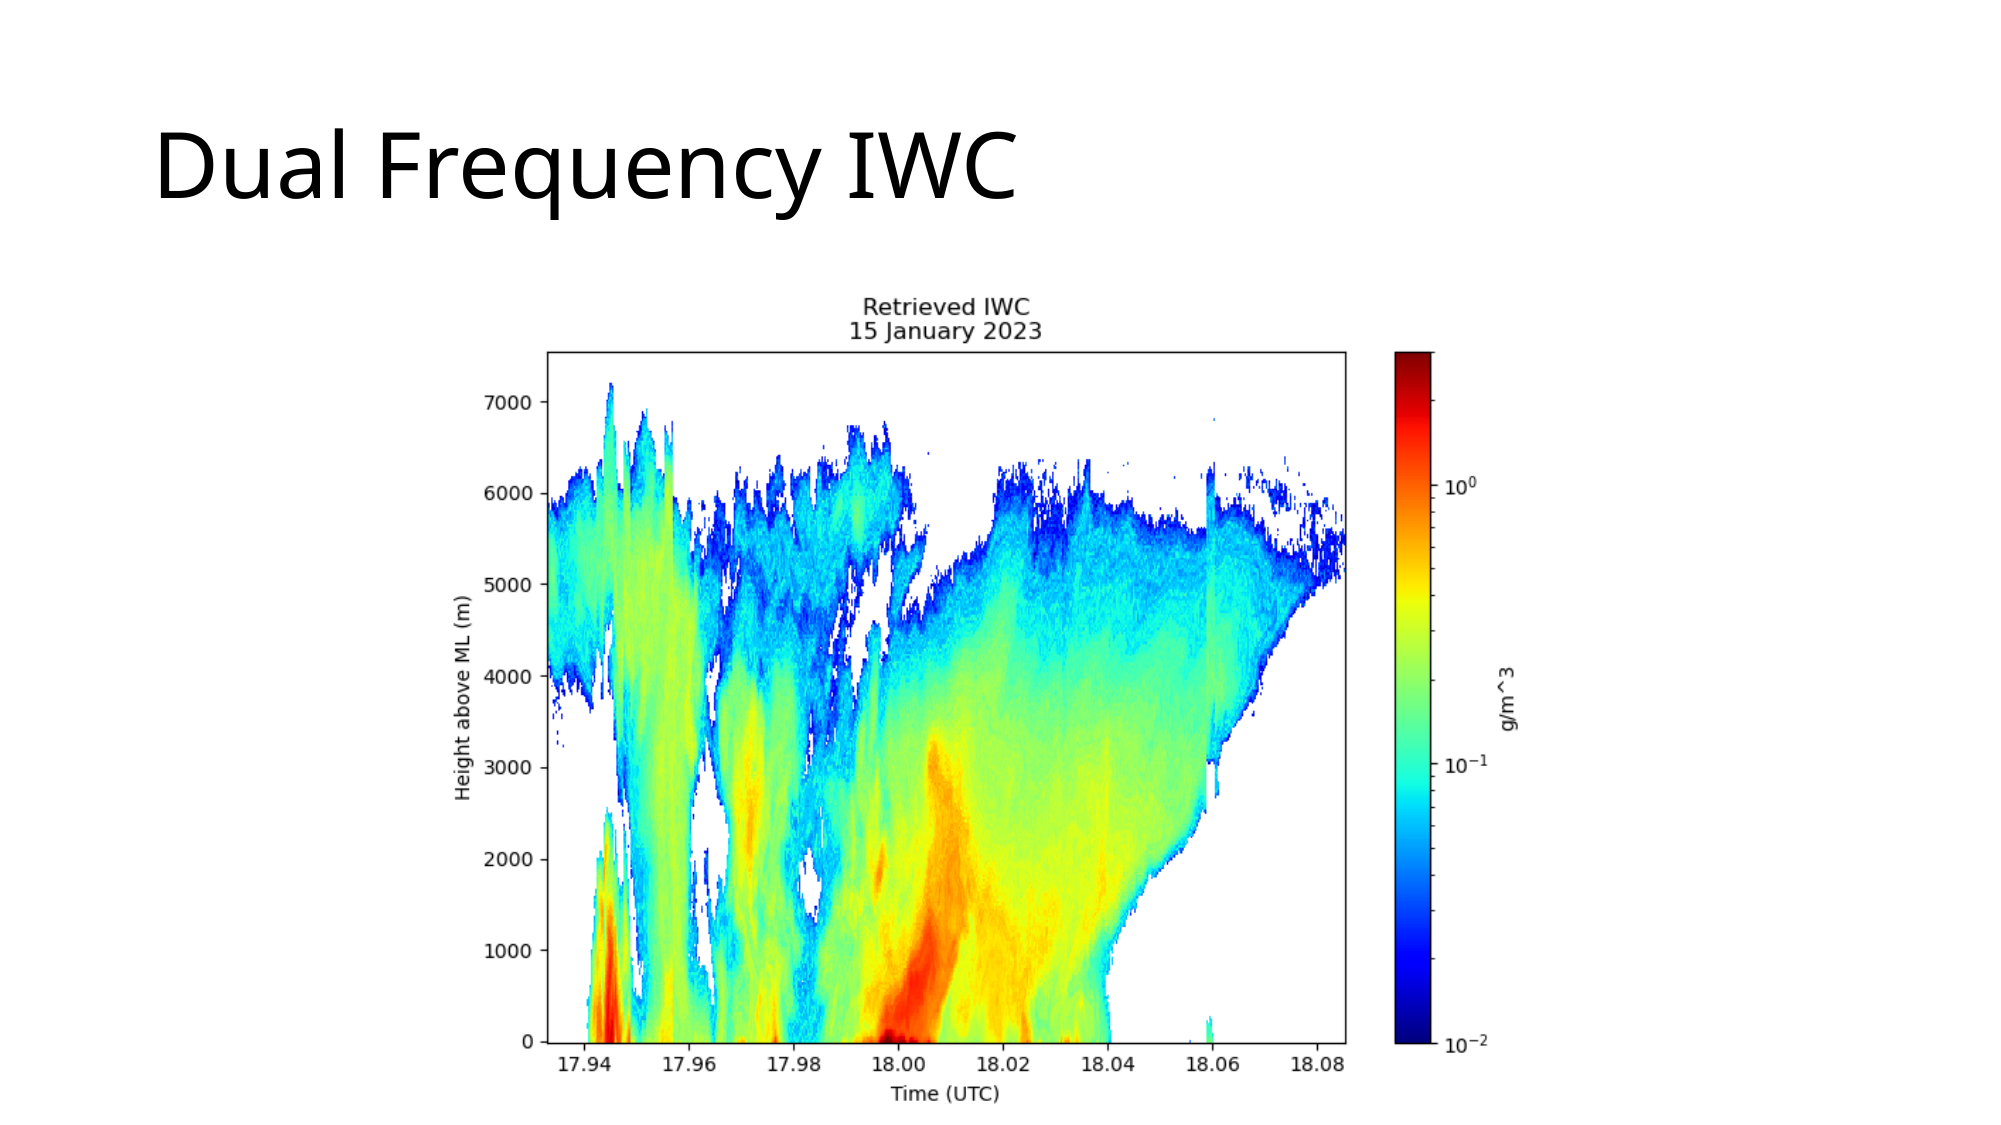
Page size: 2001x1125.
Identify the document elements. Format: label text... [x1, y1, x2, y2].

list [434, 276, 1566, 1125]
title Dual Frequency IWC [137, 59, 1863, 278]
